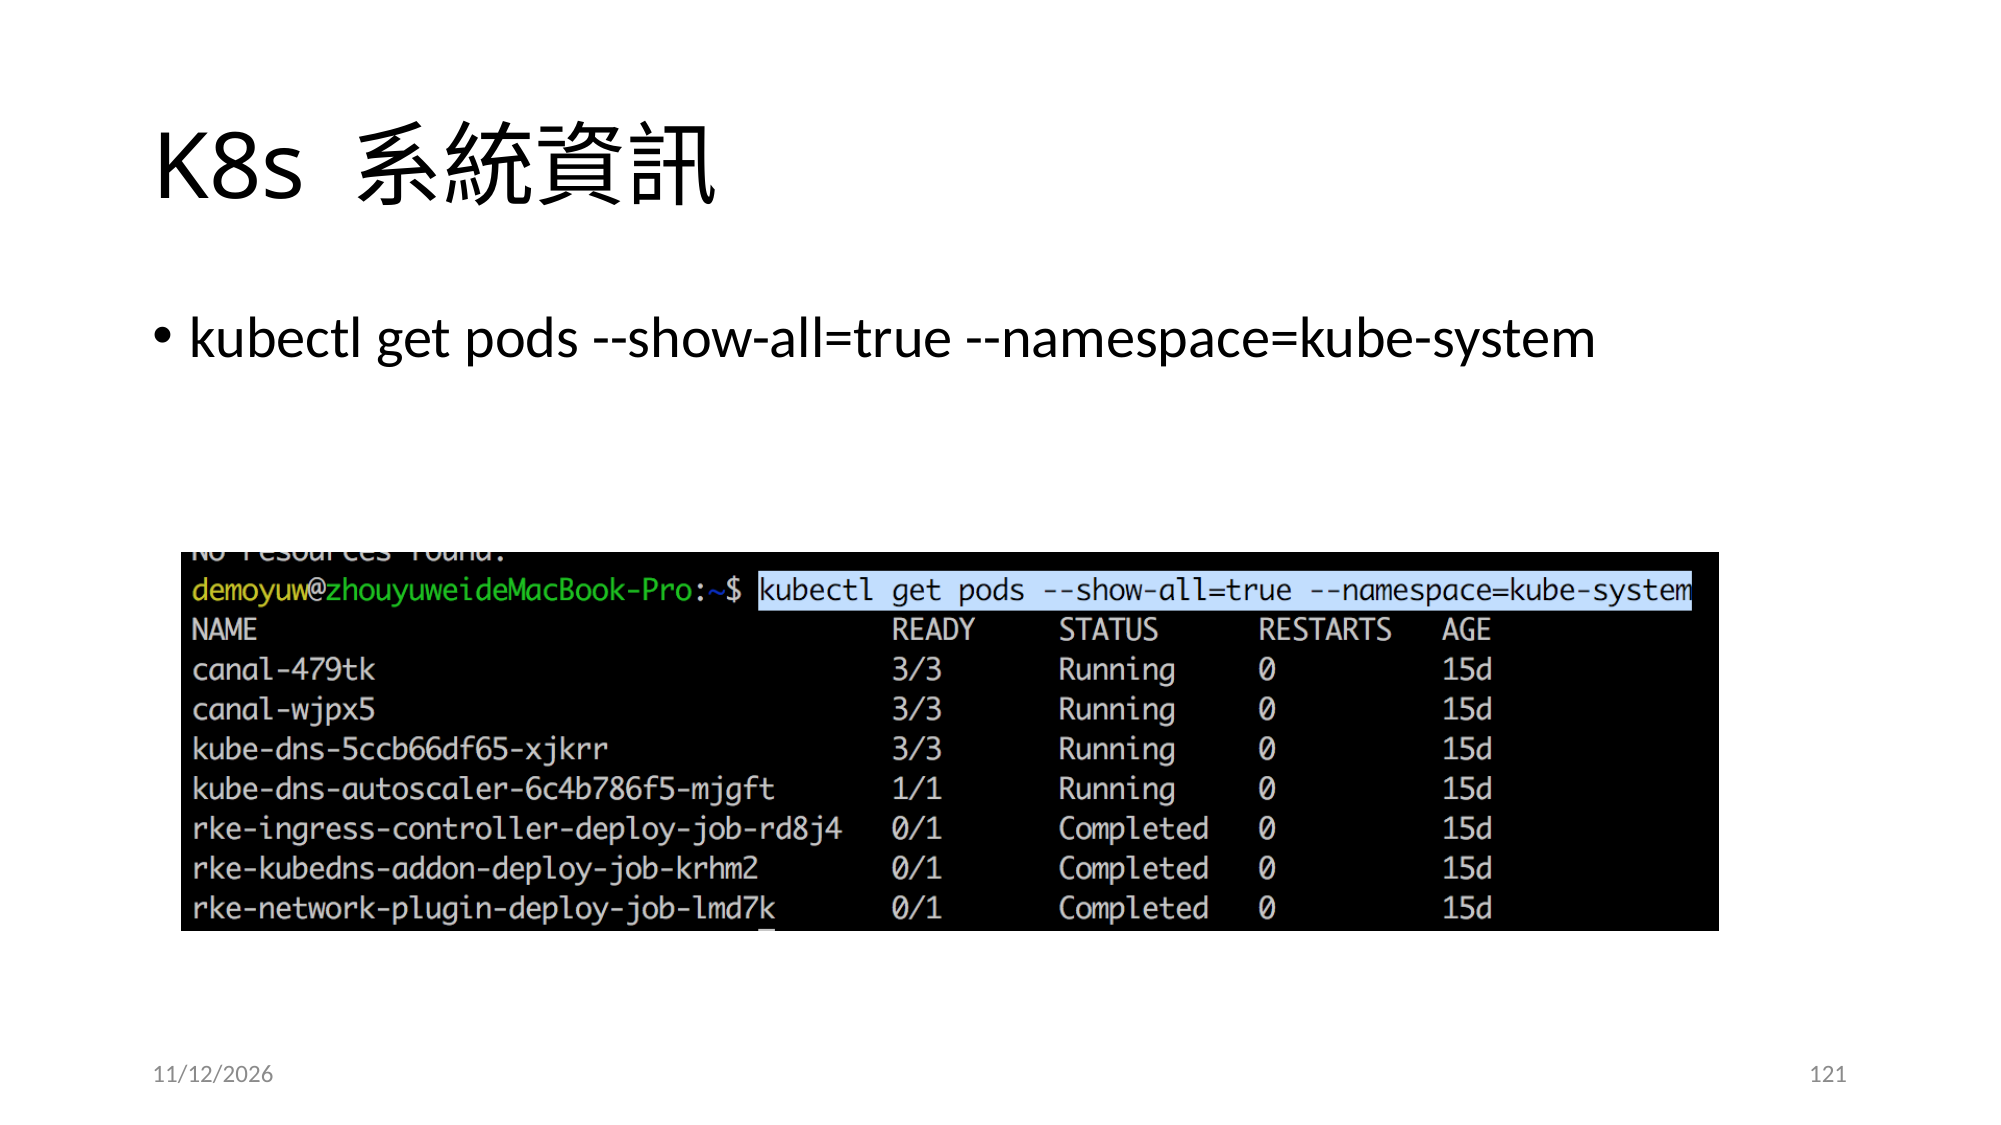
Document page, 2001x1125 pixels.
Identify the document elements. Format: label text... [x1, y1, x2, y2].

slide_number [137, 1042, 588, 1103]
title K8s 系統資訊 [137, 59, 1863, 278]
picture [180, 552, 1719, 931]
list kubectl get pods --show-all=true --namespace=kube-system [137, 299, 1863, 1014]
slide_number 121 [1412, 1042, 1863, 1103]
